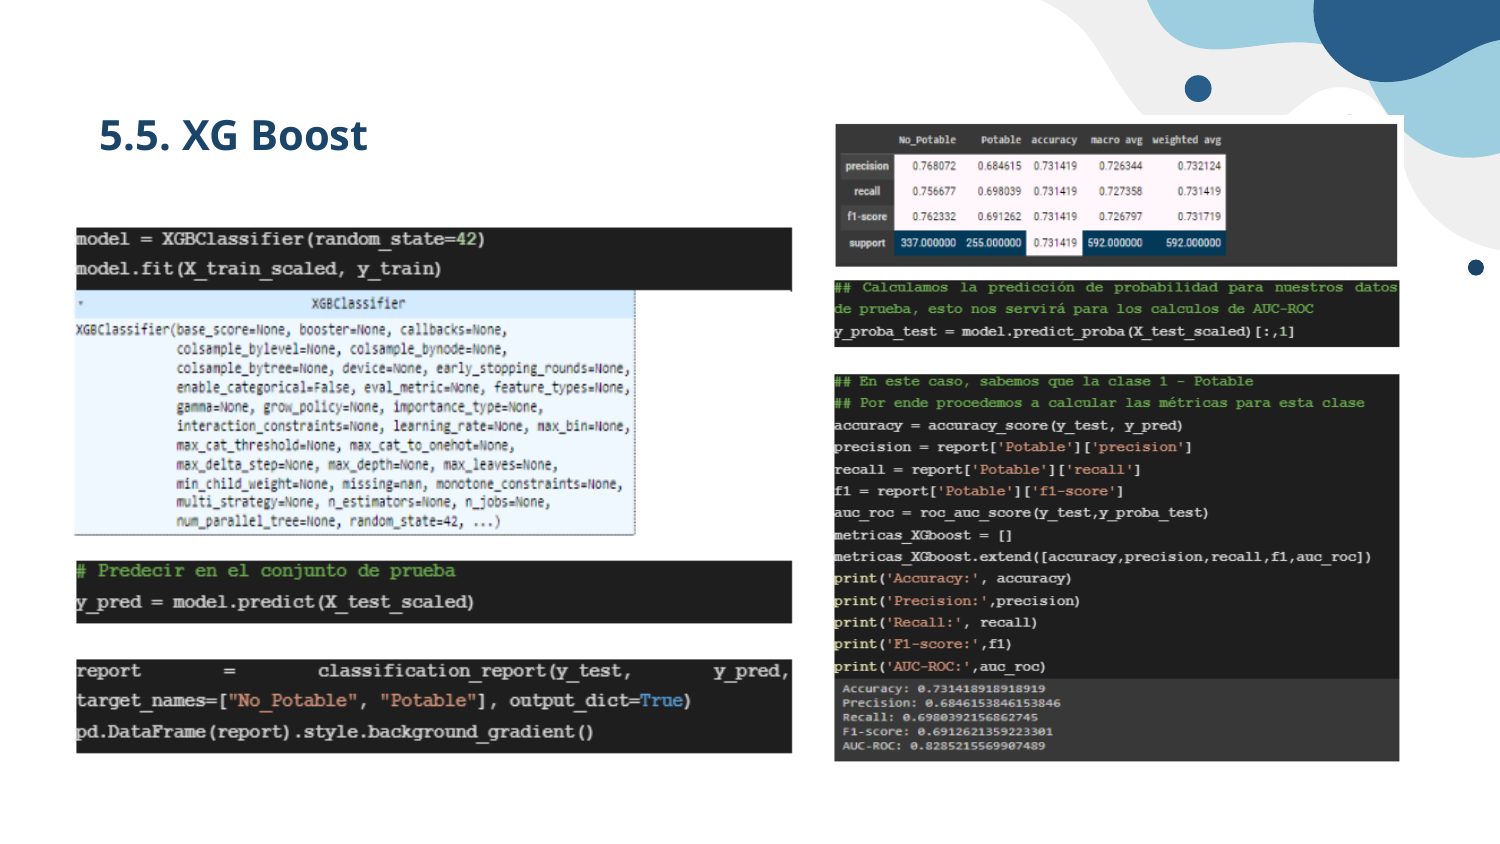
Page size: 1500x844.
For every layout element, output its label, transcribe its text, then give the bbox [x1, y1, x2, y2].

picture [830, 115, 1404, 766]
picture [67, 219, 798, 766]
text_box 5.5. XG Boost [84, 68, 447, 174]
